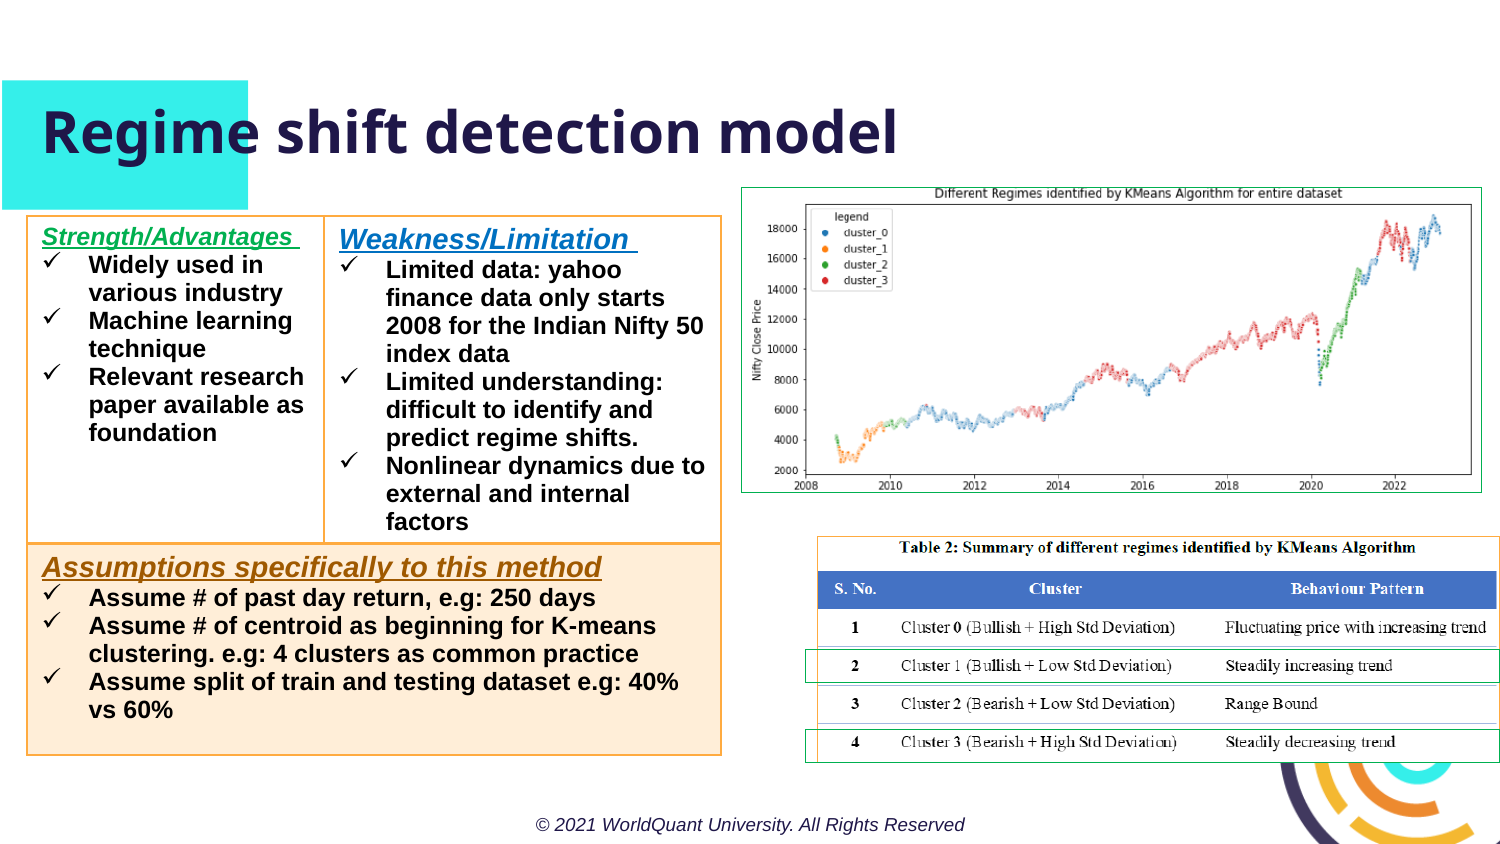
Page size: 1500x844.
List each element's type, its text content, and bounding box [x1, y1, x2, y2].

picture [0, 0, 1500, 844]
table_header Strength/Advantages Widely used in various industry Machine learning technique Relevant research paper available as foundation [28, 217, 323, 542]
title Regime shift detection model [26, 79, 1425, 174]
table_header Weakness/Limitation Limited data: yahoo finance data only starts 2008 for the Indian Nifty 50 index data Limited understanding: difficult to identify and predict regime shifts. Nonlinear dynamics due to external and internal factors [325, 217, 720, 542]
text_box [805, 729, 812, 763]
table_cell Assumptions specifically to this method Assume # of past day return, e.g: 250 days Assume # of centroid as beginning for K-means clustering. e.g: 4 clusters as common practice Assume split of train and testing dataset e.g: 40% vs 60% [28, 545, 720, 754]
text_box [805, 649, 812, 683]
